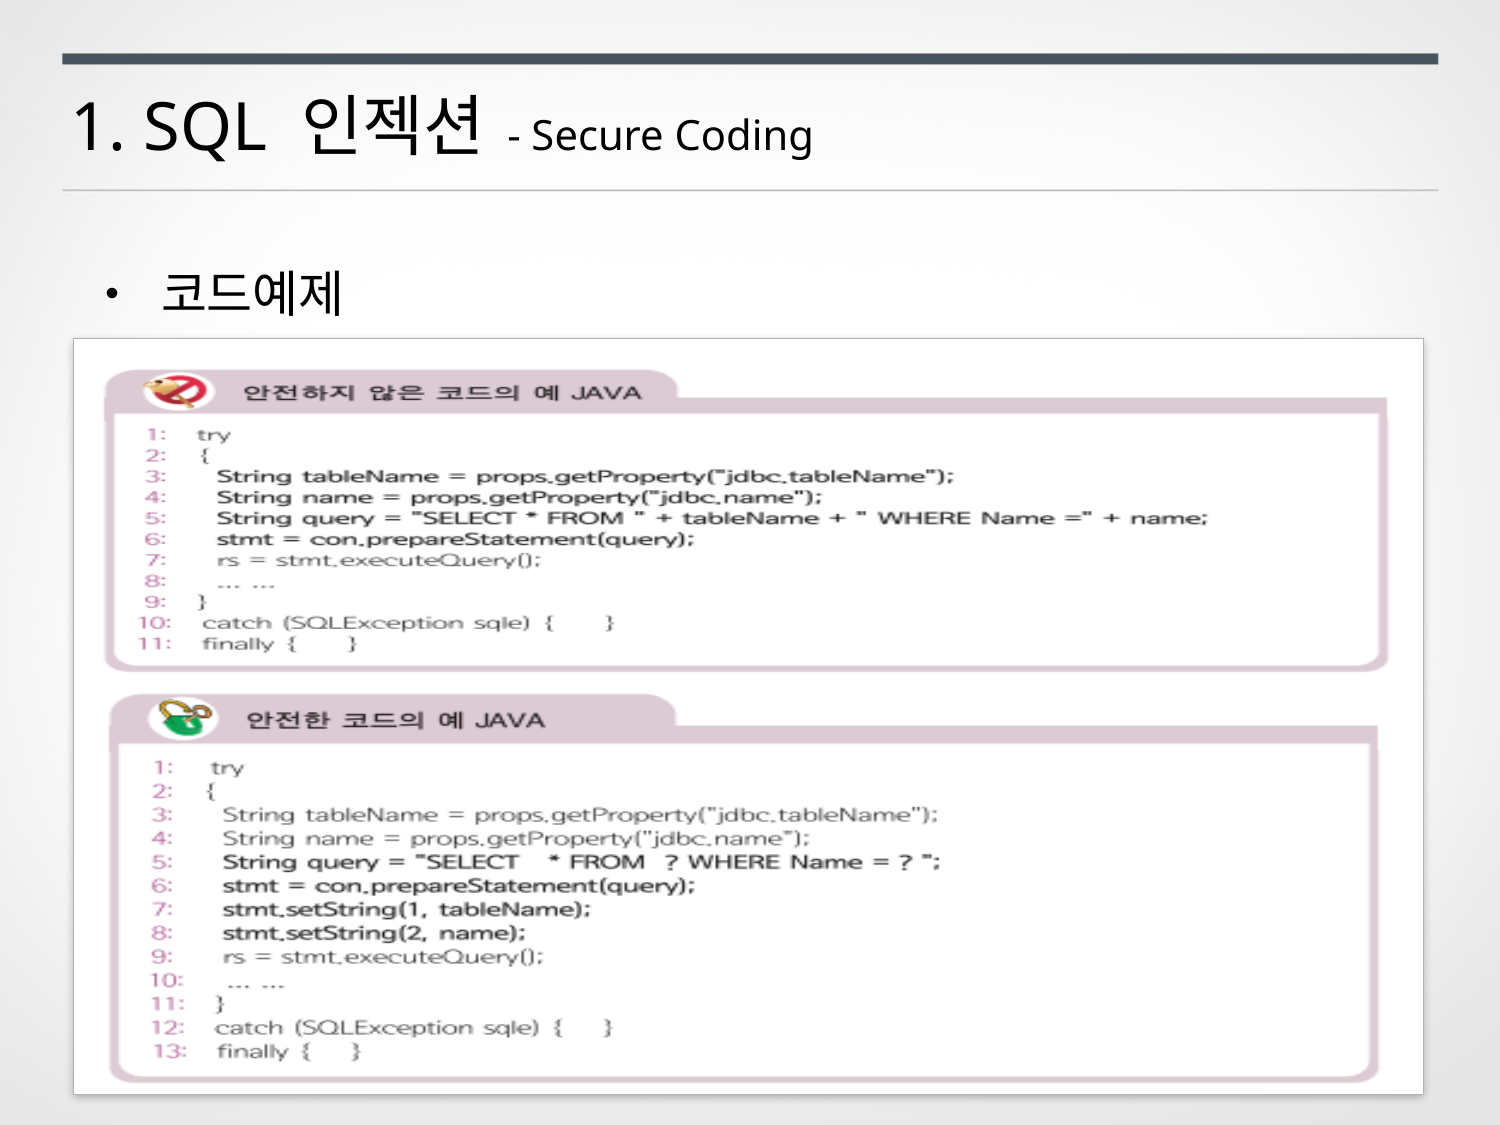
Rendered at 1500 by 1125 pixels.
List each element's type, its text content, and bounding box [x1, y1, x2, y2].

text_box 1. SQL 인젝션 - Secure Coding [70, 76, 1424, 175]
text_box • 코드예제 [73, 255, 1424, 330]
picture [0, 0, 1500, 1125]
text_box [73, 338, 1424, 1095]
